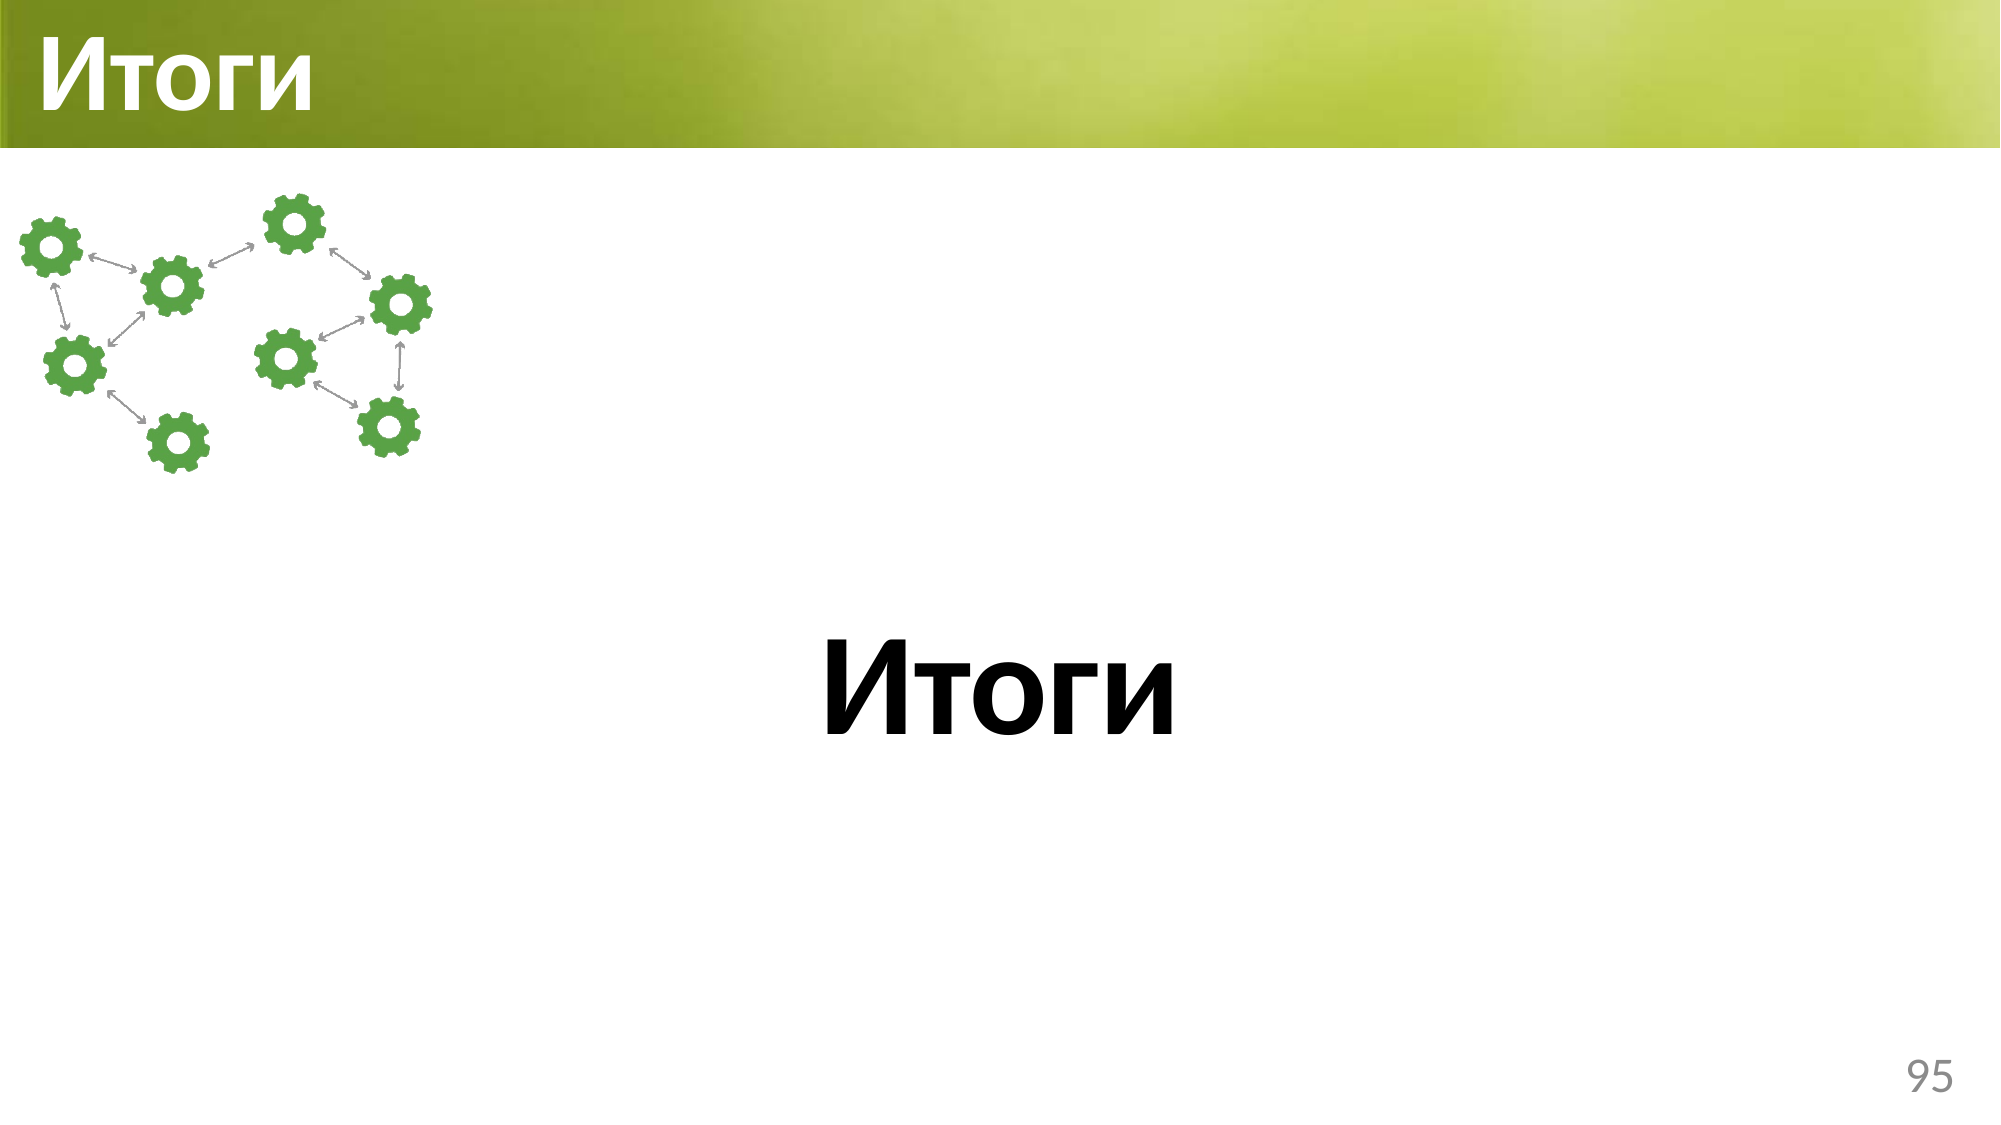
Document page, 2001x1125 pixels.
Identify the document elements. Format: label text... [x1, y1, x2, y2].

text_box Итоги [251, 406, 1749, 705]
slide_number 95 [1520, 1042, 1971, 1103]
picture [0, 0, 2000, 528]
